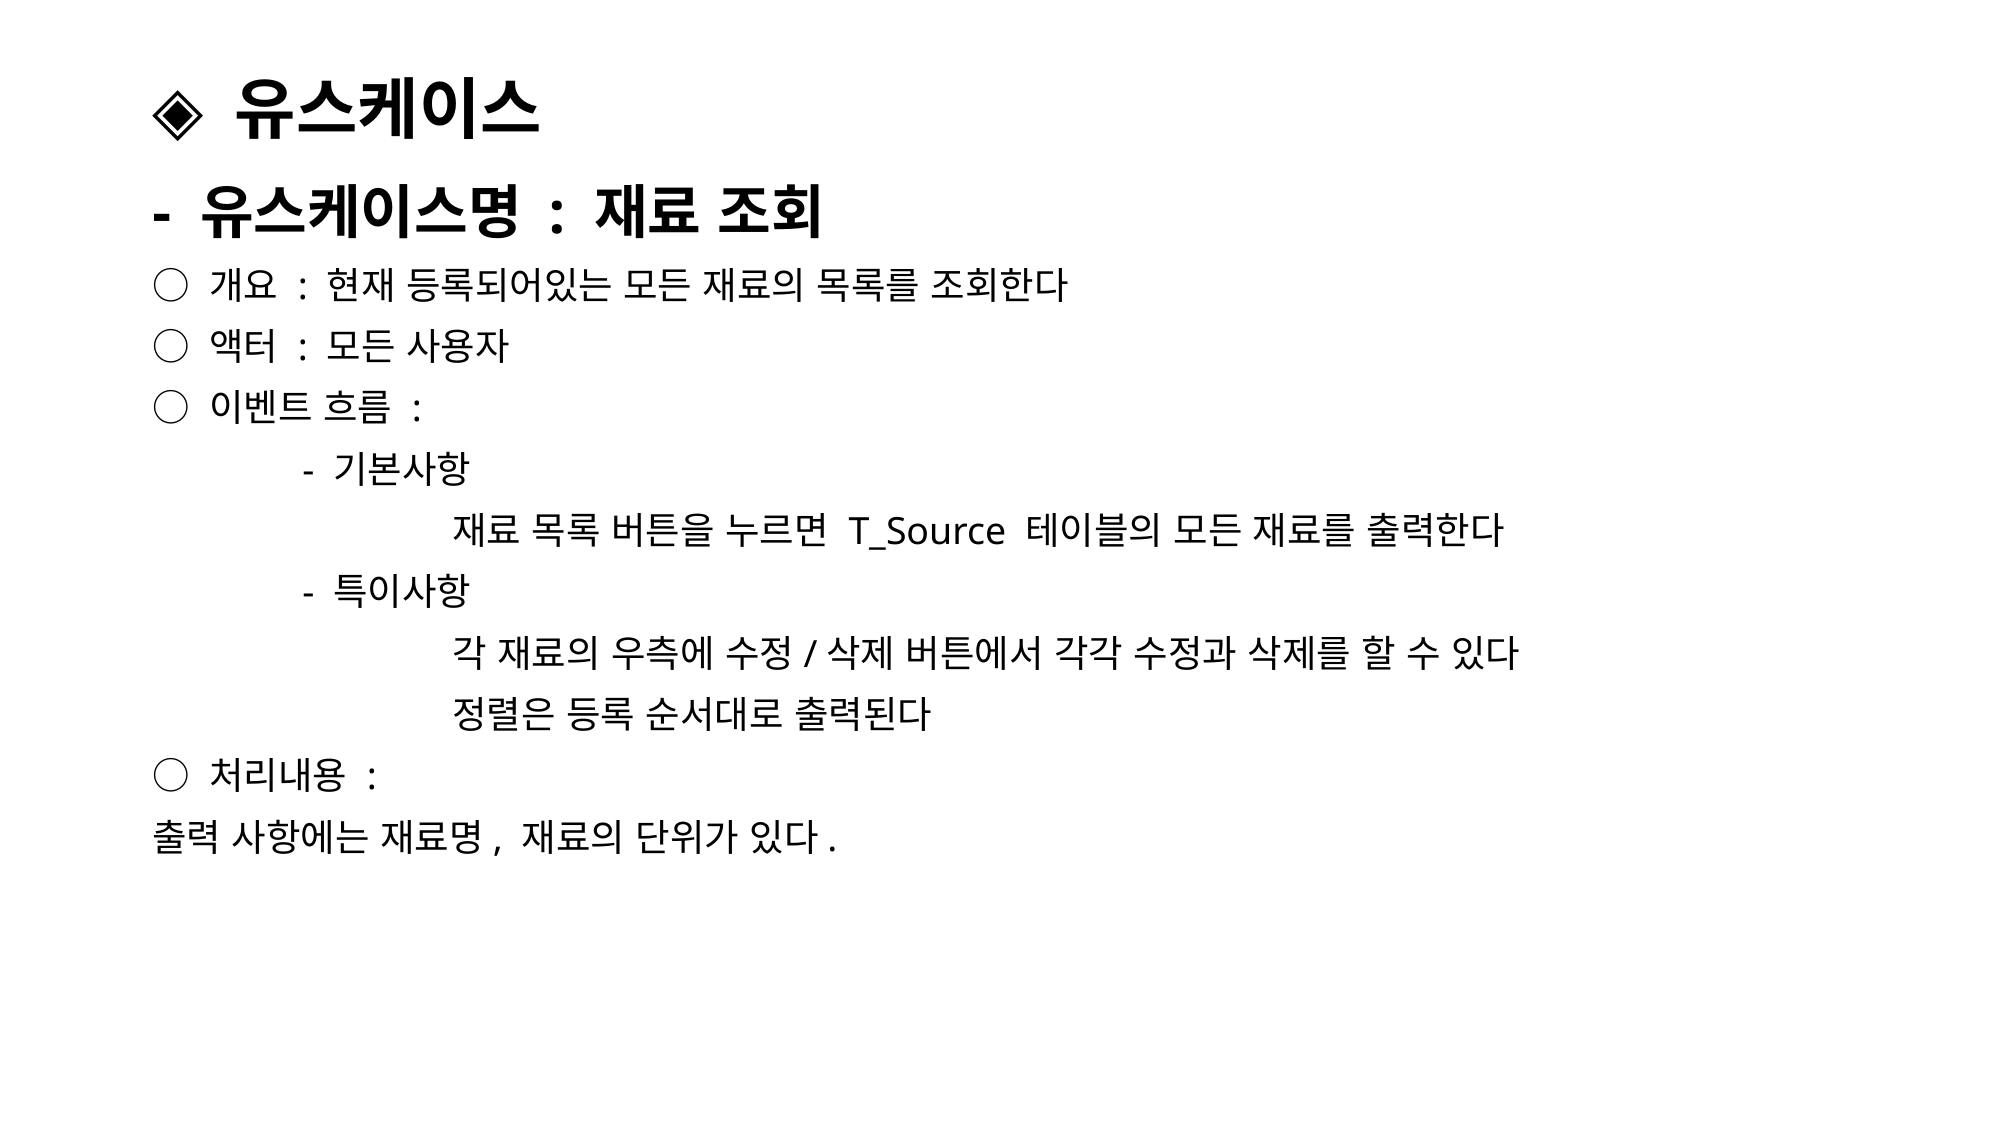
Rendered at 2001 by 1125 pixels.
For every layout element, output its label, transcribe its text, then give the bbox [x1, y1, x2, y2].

title ◈ 유스케이스 [137, 59, 1863, 164]
list - 유스케이스명 : 재료 조회 ○ 개요 : 현재 등록되어있는 모든 재료의 목록를 조회한다 ○ 액터 : 모든 사용자 ○ 이벤트 흐름 : - 기본사항 재료 목록 버튼을 누르면 T_Source 테이블의 모든 재료를 출력한다 - 특이사항 각 재료의 우측에 수정/삭제 버튼에서 각각 수정과 삭제를 할 수 있다 정렬은 등록 순서대로 출력된다 ○ 처리내용 : 출력 사항에는 재료명, 재료의 단위가 있다. [137, 175, 1863, 1014]
